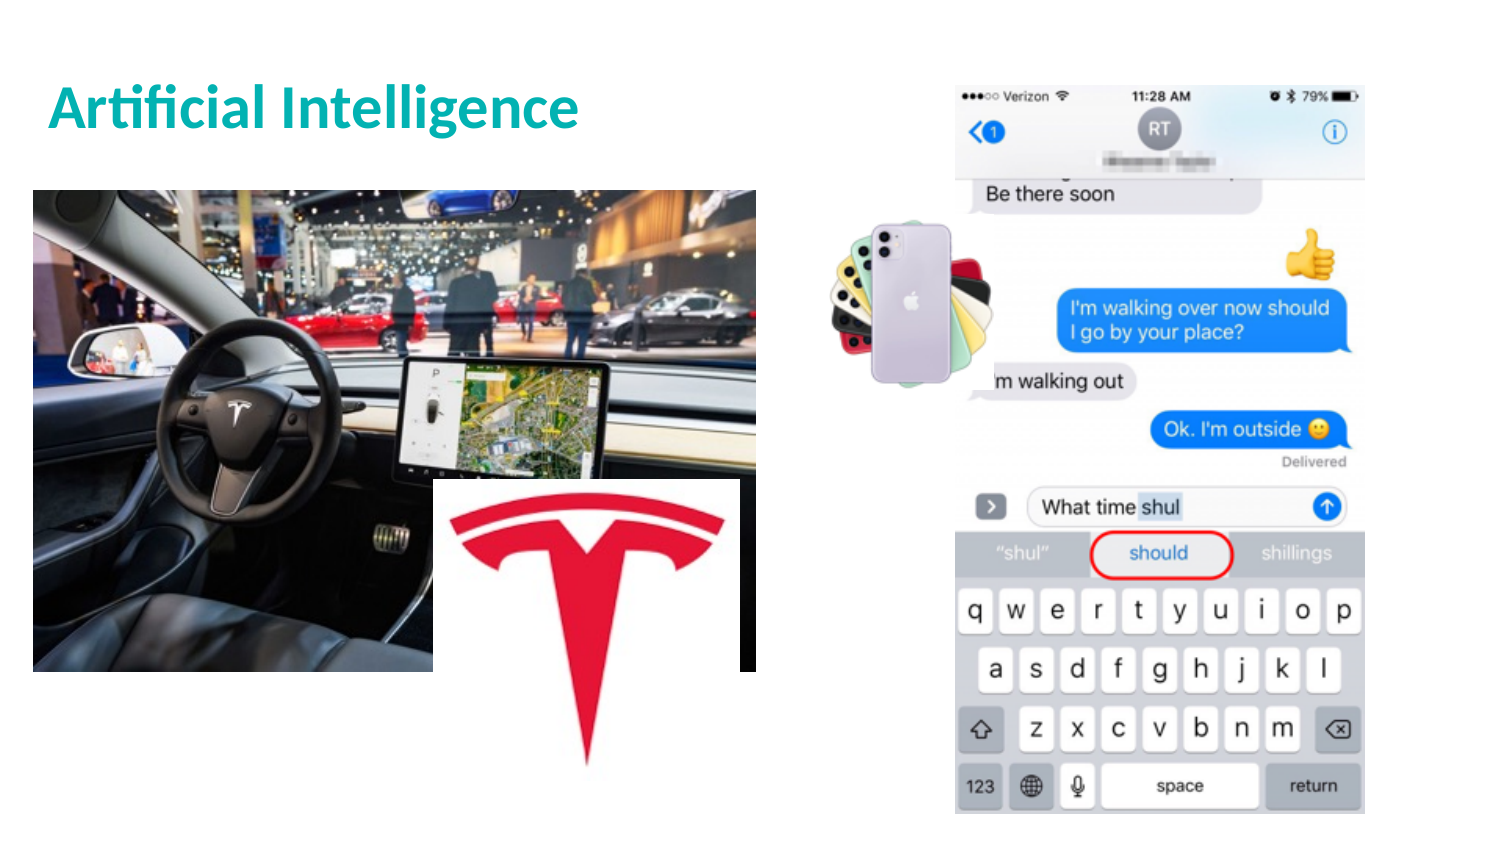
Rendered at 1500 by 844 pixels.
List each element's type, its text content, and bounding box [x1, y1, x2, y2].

picture [829, 85, 1365, 814]
text_box Artificial Intelligence [33, 59, 1041, 149]
picture [33, 190, 756, 781]
